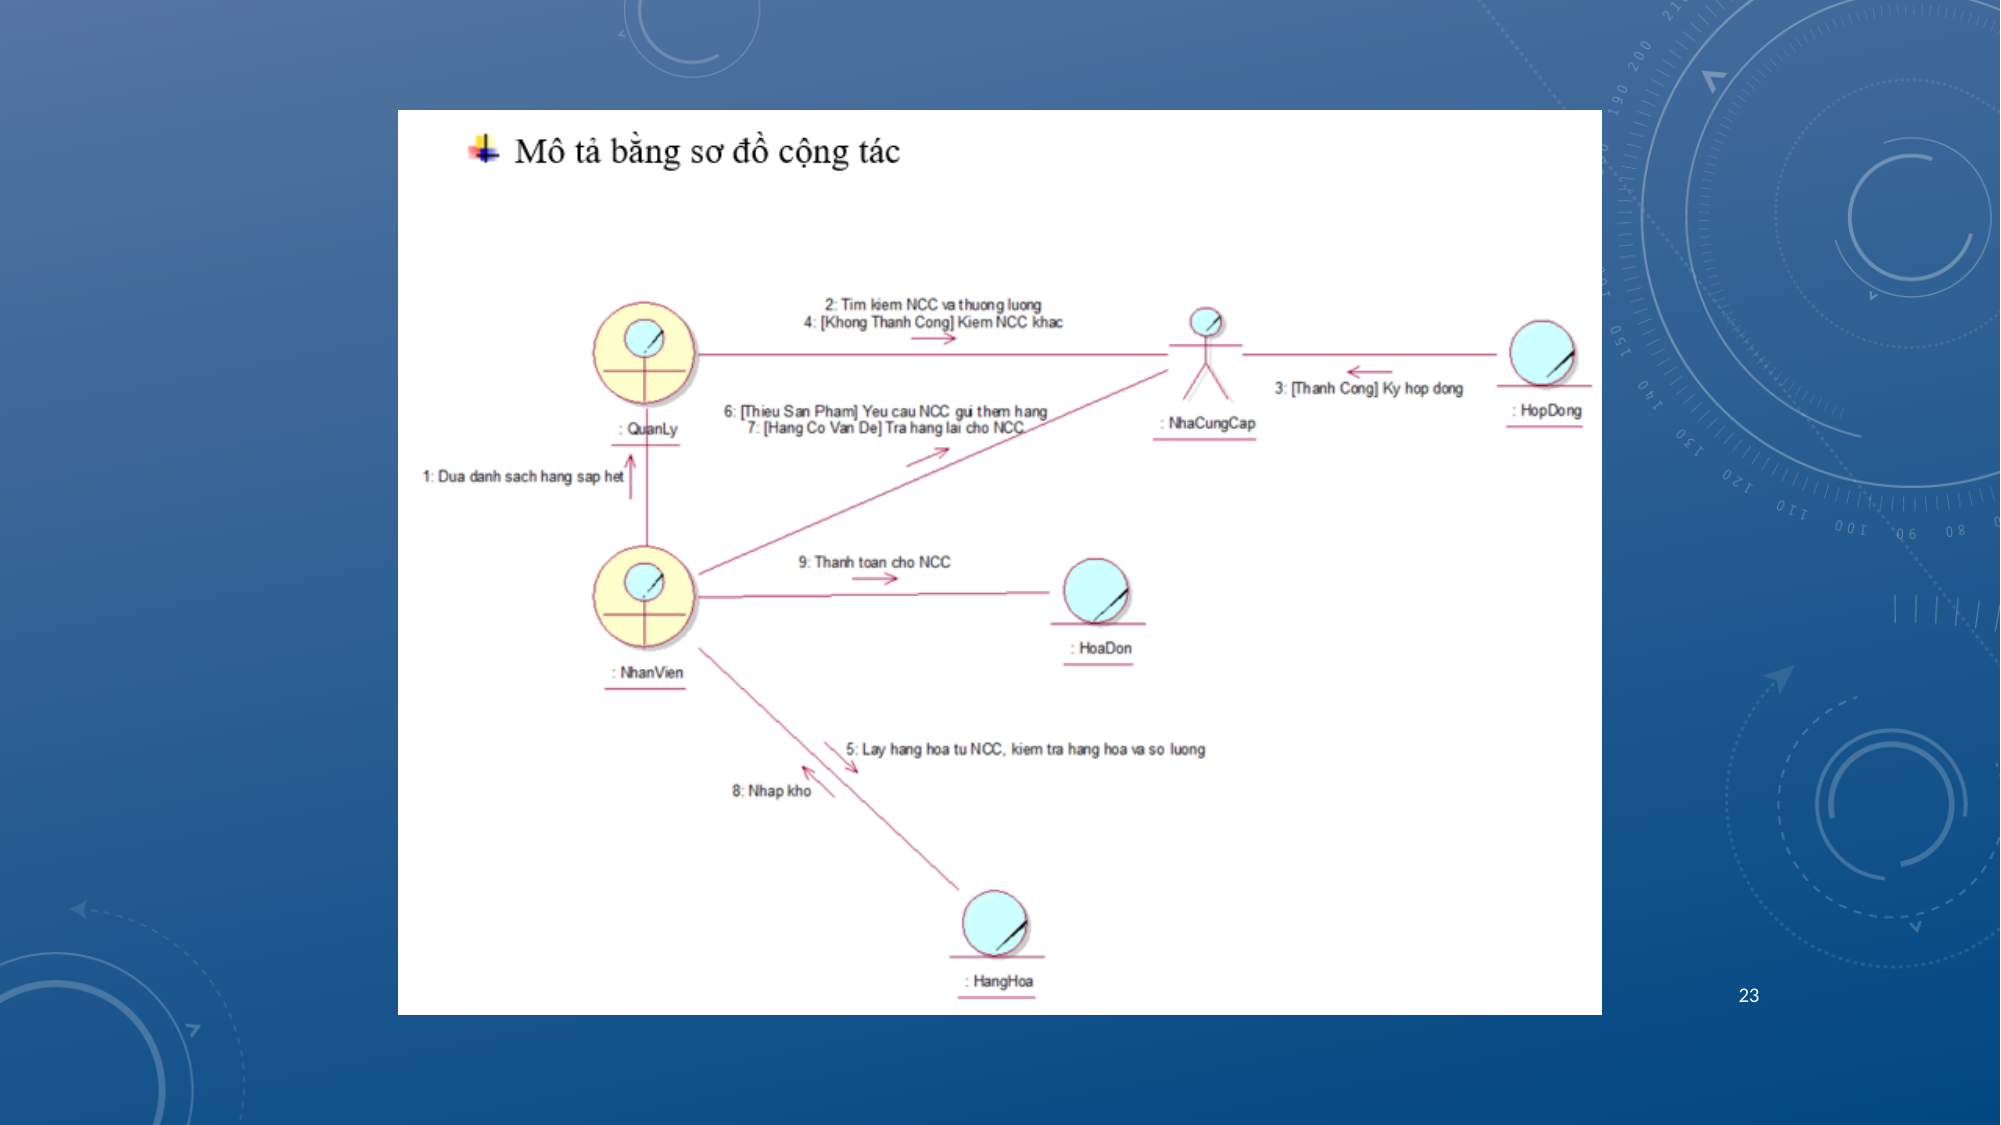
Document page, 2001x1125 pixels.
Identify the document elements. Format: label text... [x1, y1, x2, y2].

slide_number 23 [1684, 963, 1775, 1025]
picture [0, 0, 2000, 1125]
